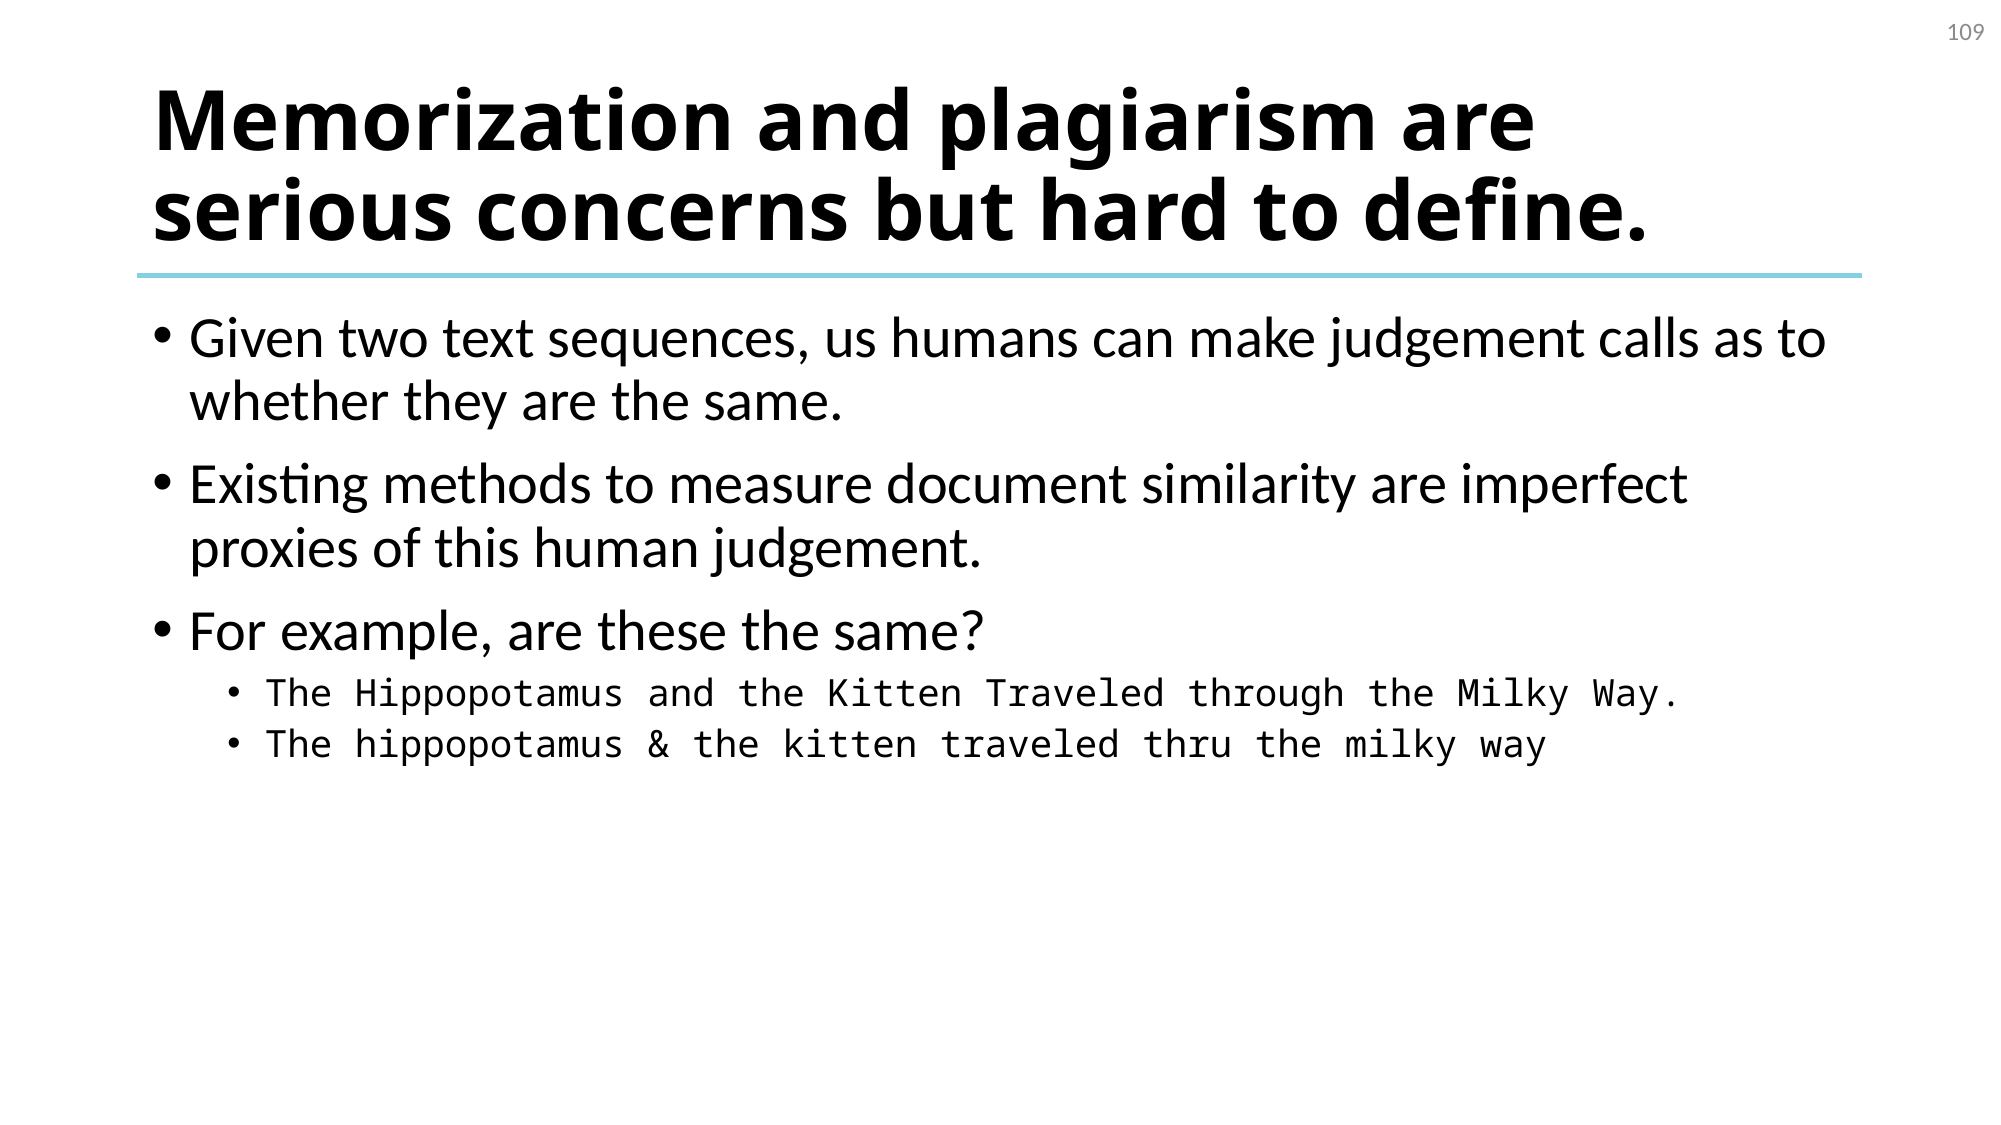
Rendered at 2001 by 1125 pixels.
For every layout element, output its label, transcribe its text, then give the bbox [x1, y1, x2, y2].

slide_number 109 [1550, 0, 2000, 61]
list Given two text sequences, us humans can make judgement calls as to whether they are the same. Existing methods to measure document similarity are imperfect proxies of this human judgement. For example, are these the same? The Hippopotamus and the Kitten Traveled through the Milky Way. The hippopotamus & the kitten traveled thru the milky way [137, 299, 1863, 1014]
title Memorization and plagiarism are serious concerns but hard to define. [137, 59, 1863, 278]
